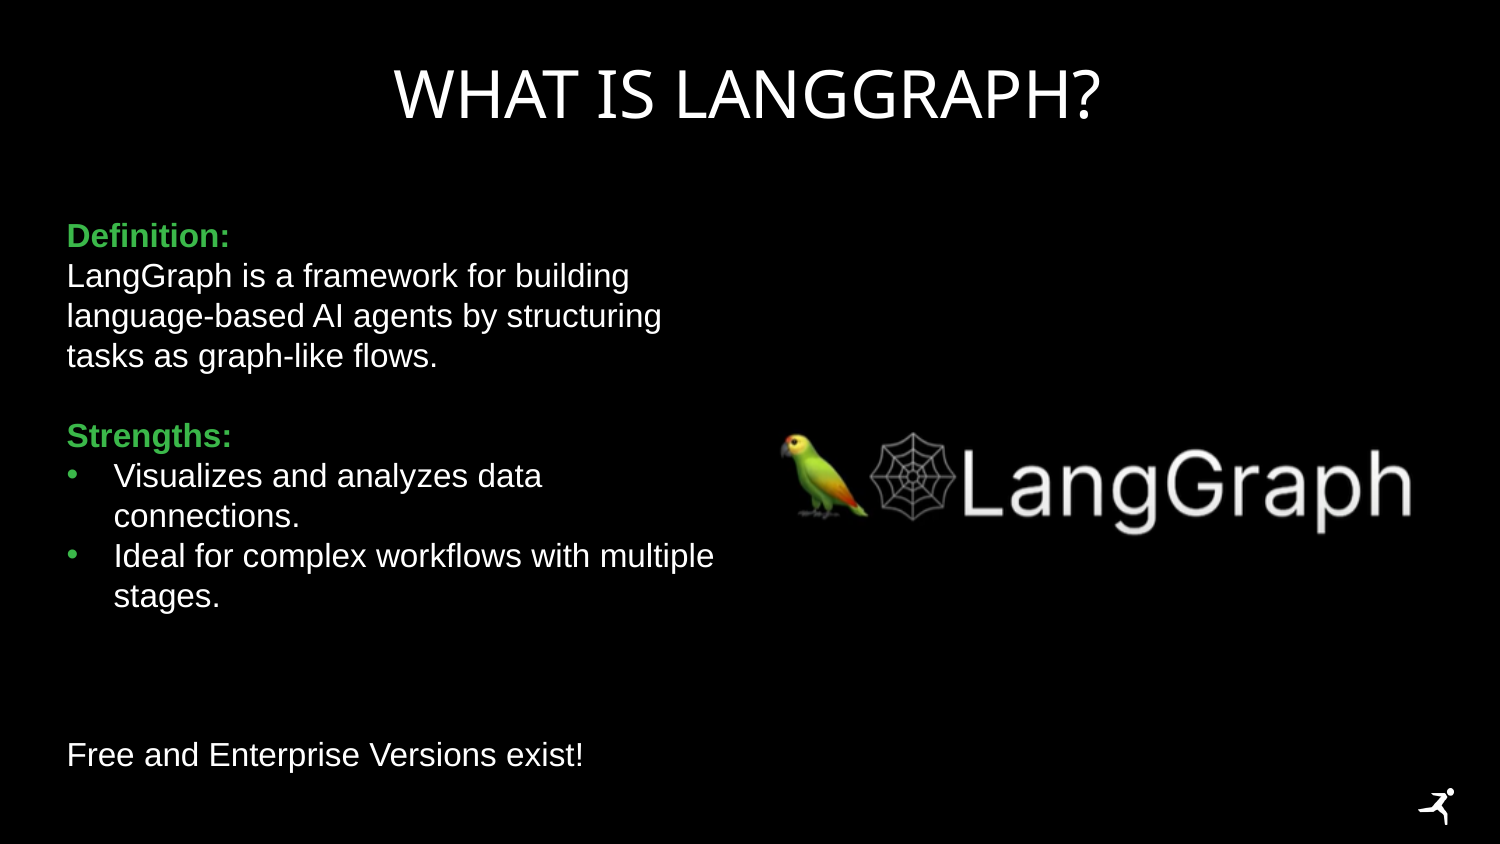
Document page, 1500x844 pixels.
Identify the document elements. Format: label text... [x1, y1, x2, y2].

text_box [13, 352, 828, 844]
title What is Langgraph? [94, 66, 1402, 111]
picture [1418, 788, 1454, 825]
text_box Definition: LangGraph is a framework for building language-based AI agents by structuring tasks as graph-like flows. Strengths: Visualizes and analyzes data connections. Ideal for complex workflows with multiple stages. Free and Enterprise Versions exist! [51, 207, 753, 352]
picture [751, 400, 1430, 565]
